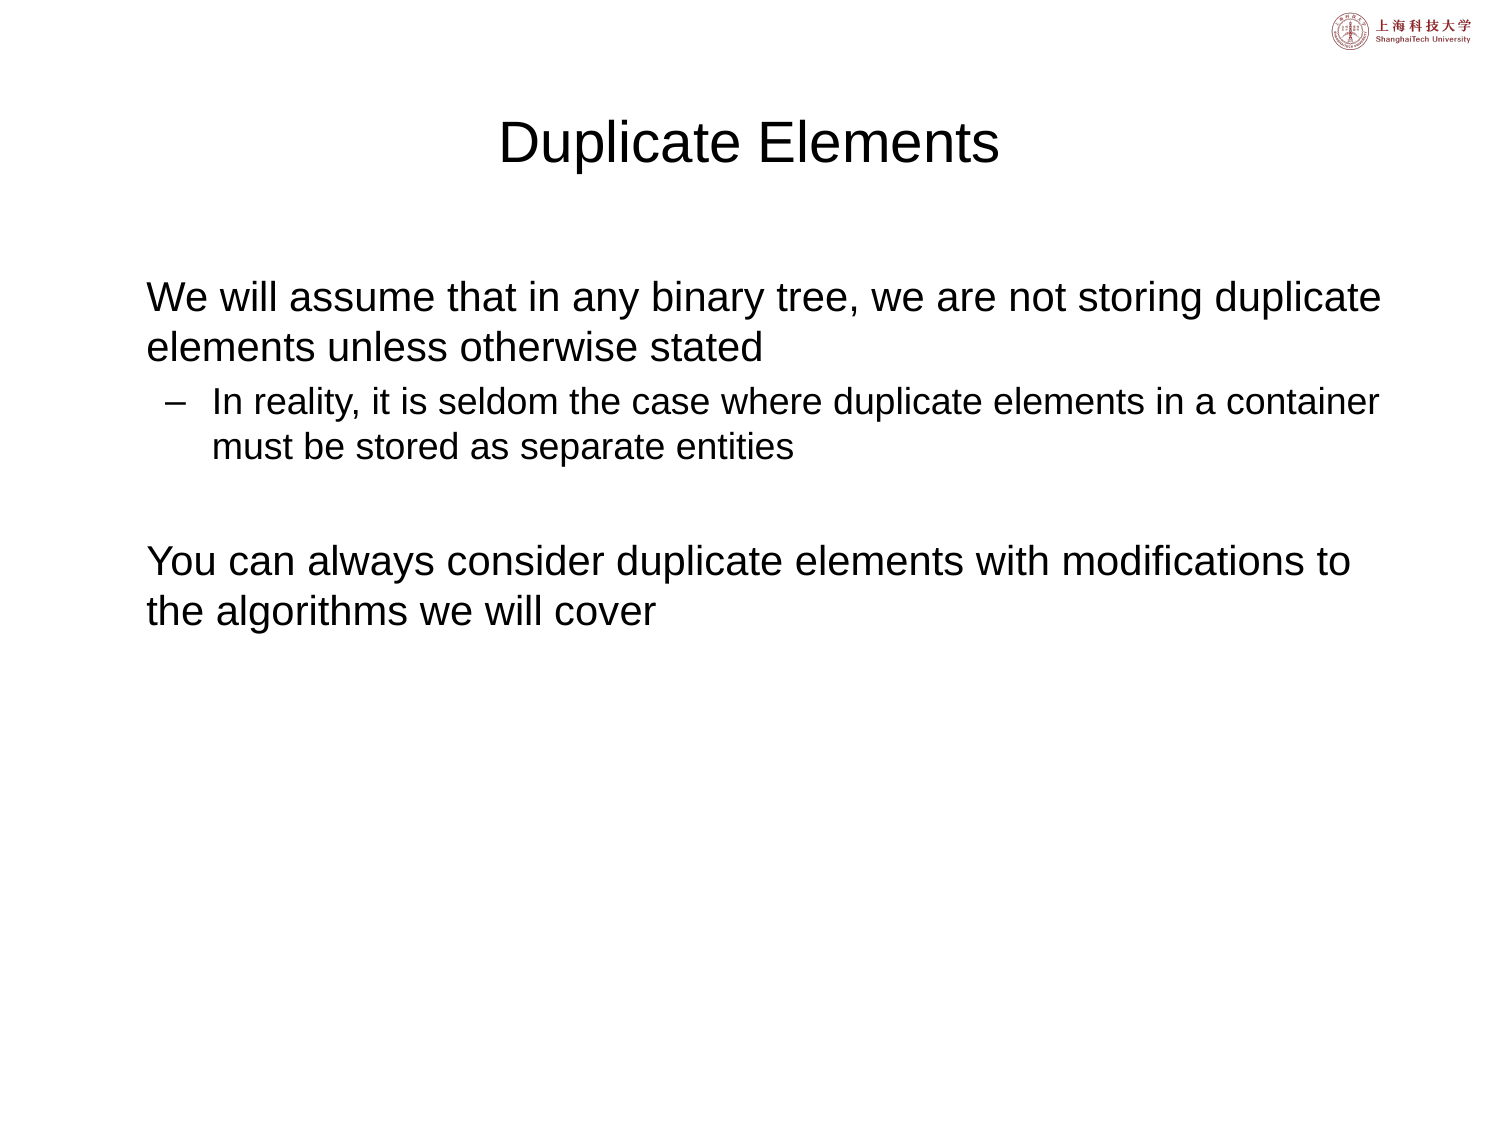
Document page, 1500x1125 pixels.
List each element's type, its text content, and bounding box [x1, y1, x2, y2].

title Duplicate Elements [74, 44, 1426, 233]
list We will assume that in any binary tree, we are not storing duplicate elements unless otherwise stated In reality, it is seldom the case where duplicate elements in a container must be stored as separate entities You can always consider duplicate elements with modifications to the algorithms we will cover [74, 262, 1426, 1006]
picture [1327, 0, 1478, 109]
